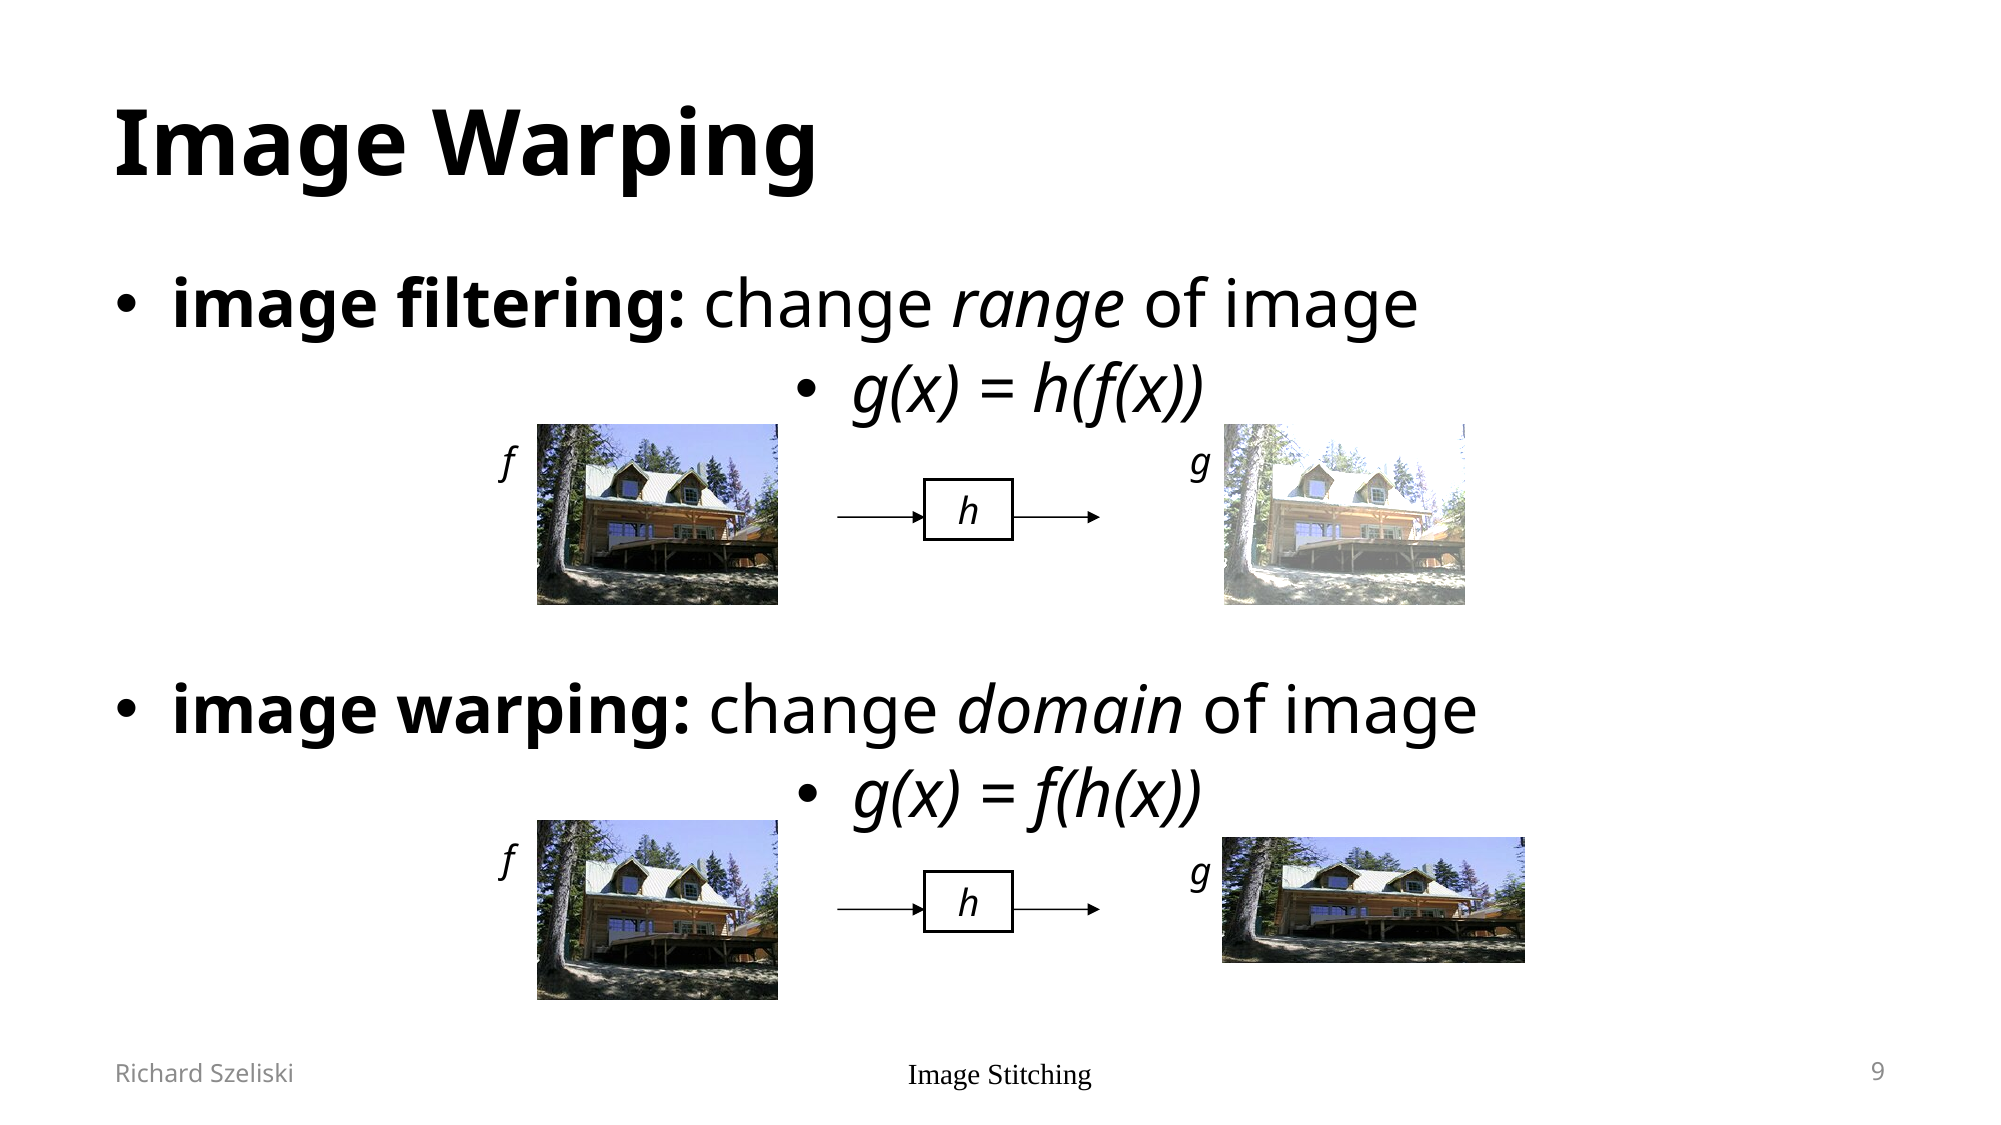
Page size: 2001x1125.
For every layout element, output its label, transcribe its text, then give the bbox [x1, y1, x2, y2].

text_box g [1175, 839, 1218, 900]
text_box f [487, 827, 532, 888]
text_box f [487, 429, 532, 490]
picture [537, 820, 778, 1001]
slide_number 9 [1433, 1042, 1900, 1103]
text_box g [1175, 429, 1219, 490]
picture [1224, 424, 1466, 605]
list image filtering: change range of image g(x) = h(f(x)) image warping: change domain of image g(x) = f(h(x)) [99, 262, 1900, 1005]
slide_number Richard Szeliski [99, 1042, 567, 1103]
picture [1222, 837, 1526, 963]
footer Image Stitching [683, 1042, 1317, 1103]
picture [537, 424, 778, 605]
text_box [837, 479, 1101, 541]
title Image Warping [99, 45, 1900, 233]
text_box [837, 871, 1101, 933]
